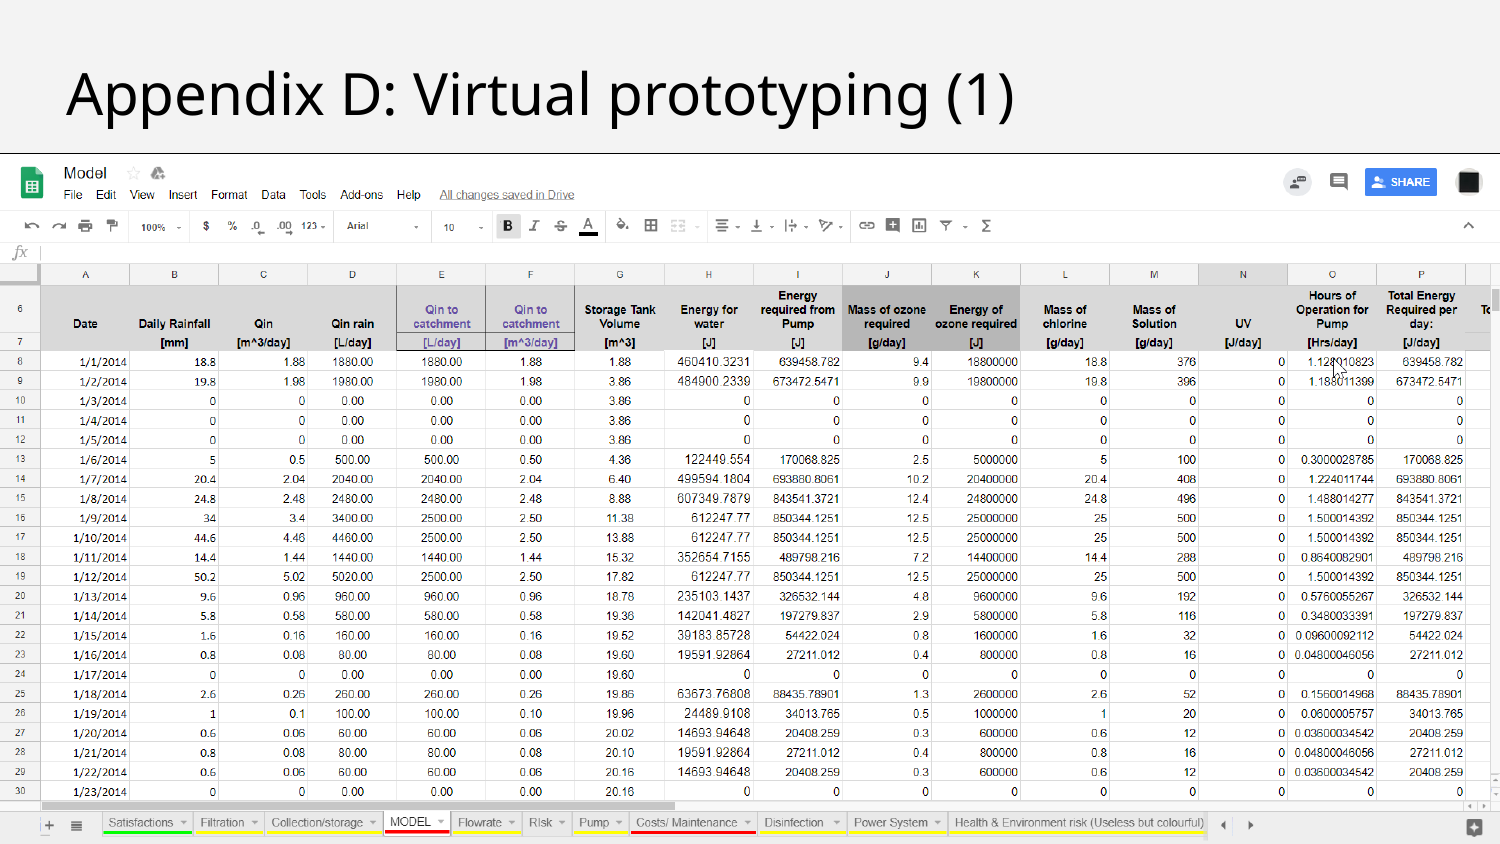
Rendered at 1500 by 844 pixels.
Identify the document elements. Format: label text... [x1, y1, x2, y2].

title Appendix D: Virtual prototyping (1) [51, 42, 1449, 137]
picture [0, 152, 1500, 844]
